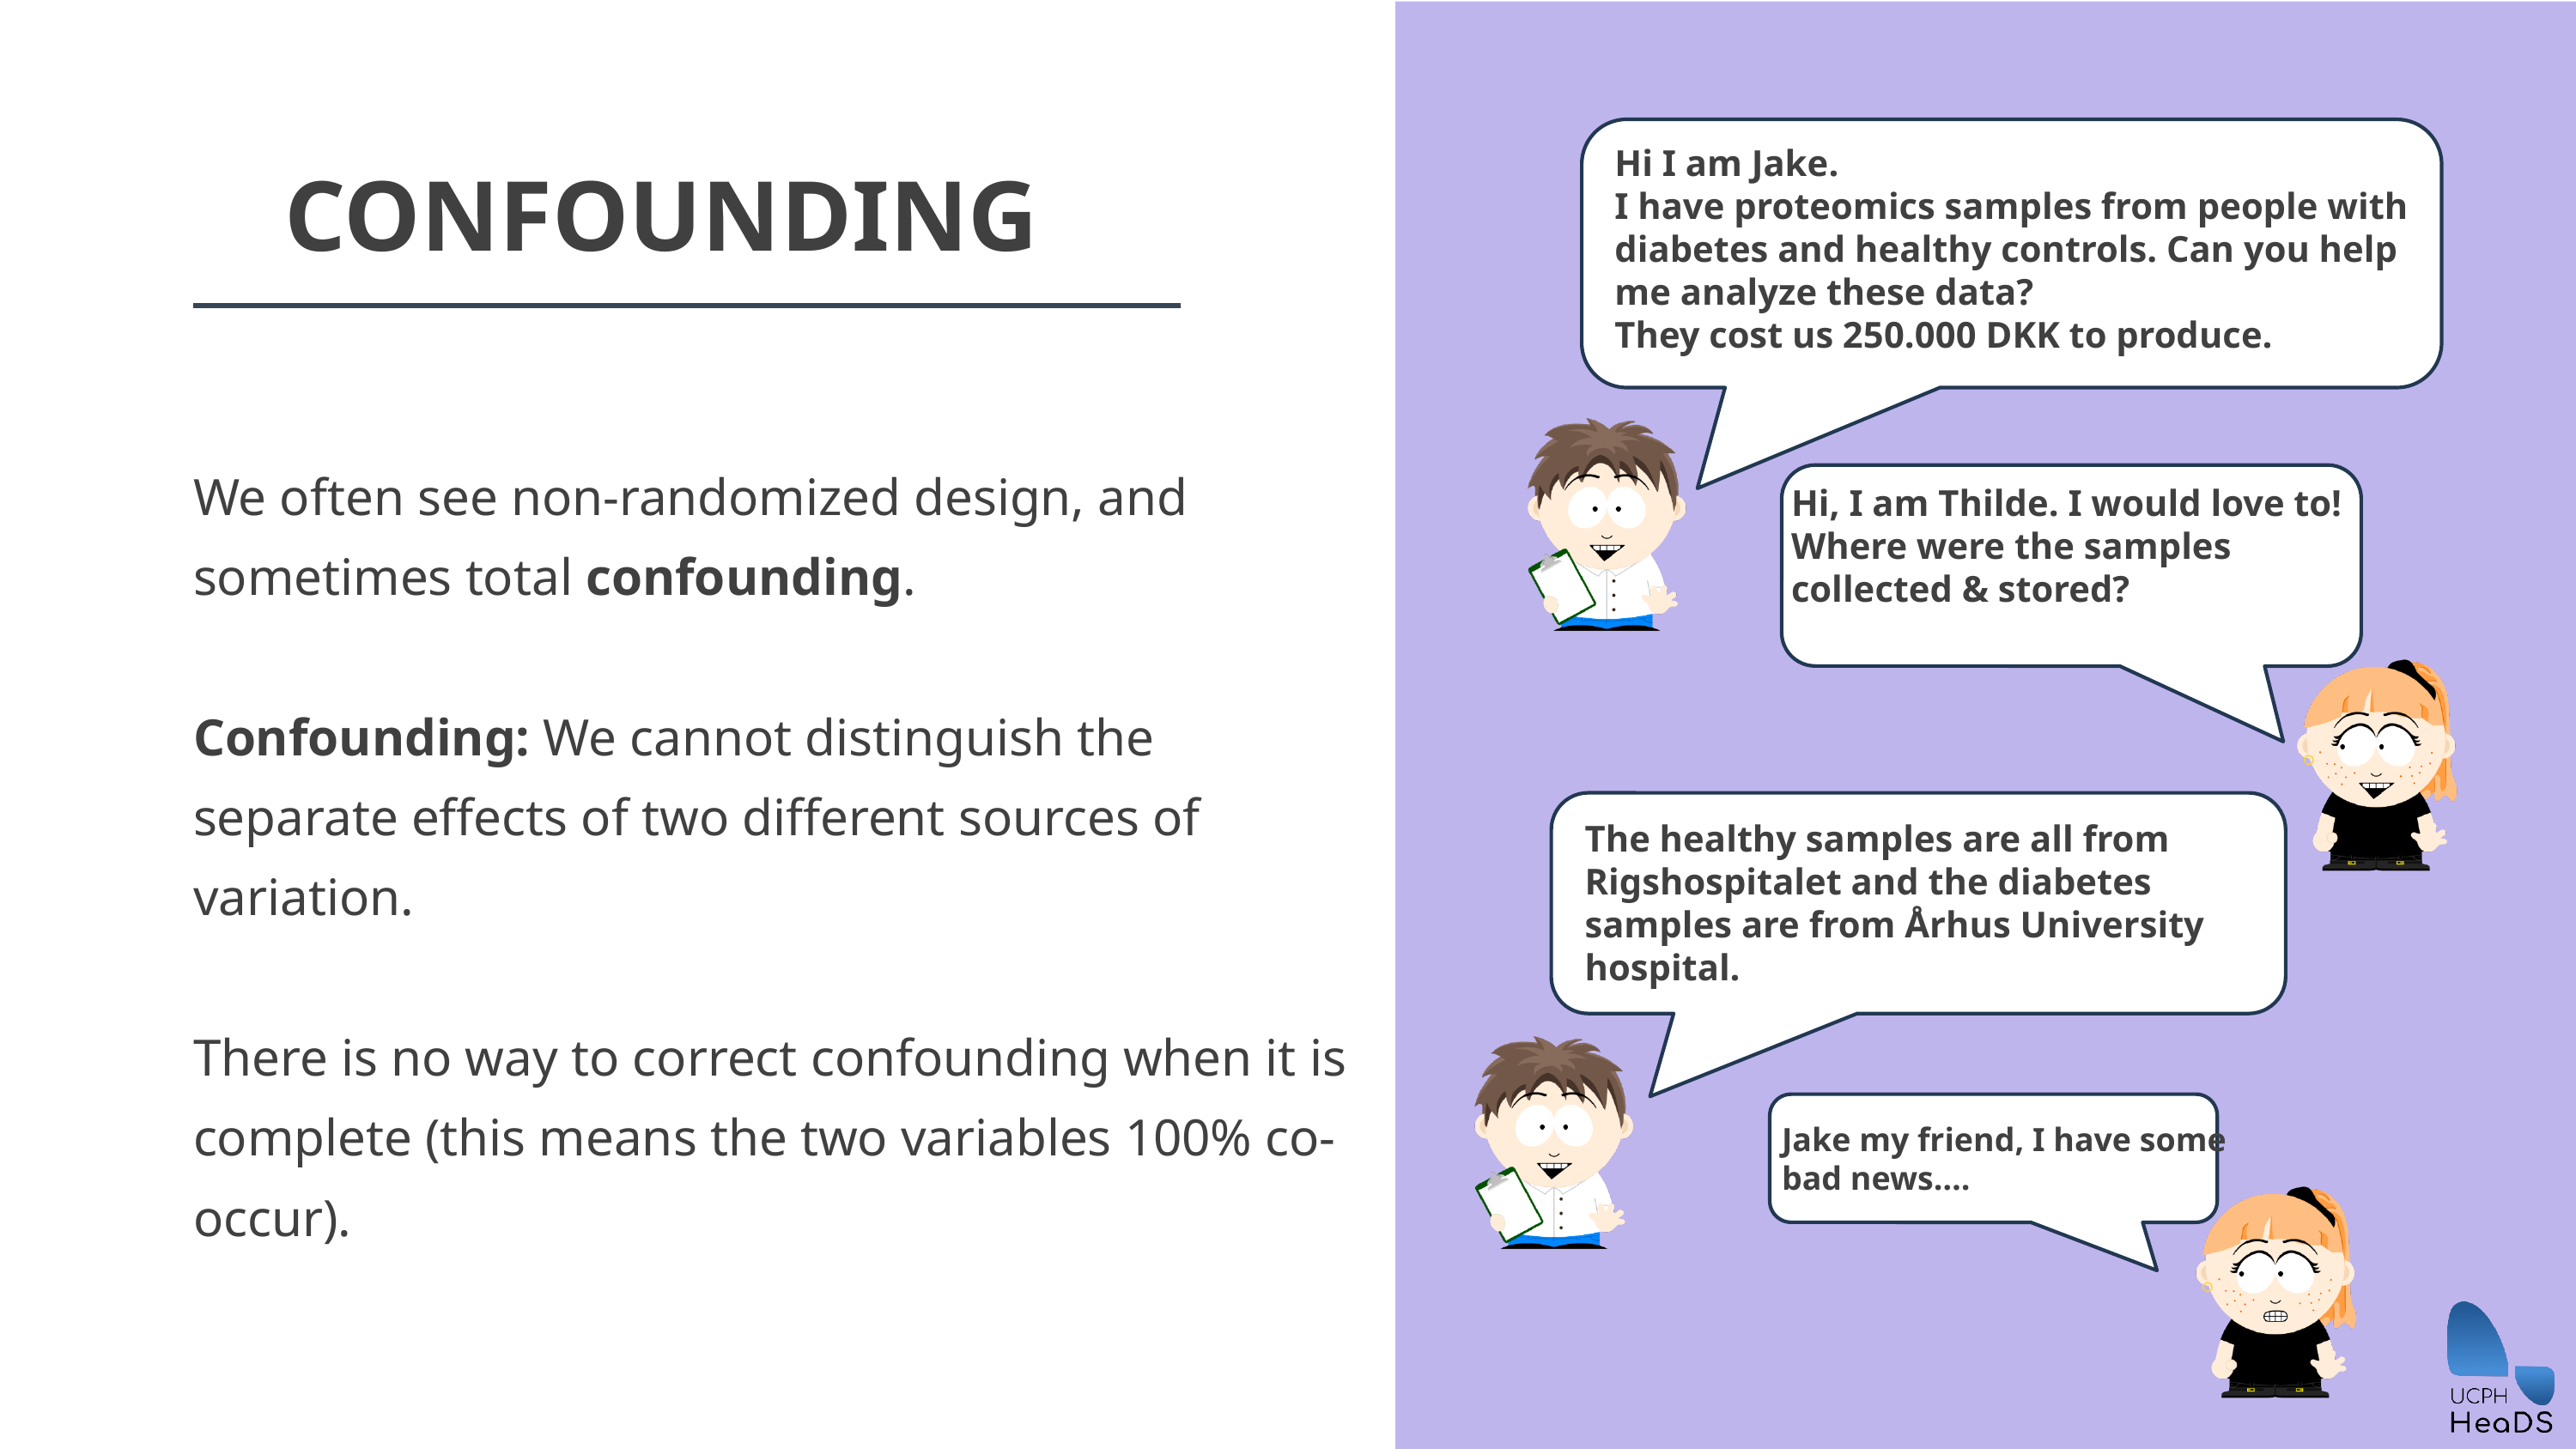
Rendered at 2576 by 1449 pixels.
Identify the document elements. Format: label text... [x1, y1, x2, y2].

text_box Hi I am Jake. I have proteomics samples from people with diabetes and healthy controls. Can you help me analyze these data? They cost us 250.000 DKK to produce. [1614, 141, 2428, 399]
text_box The healthy samples are all from Rigshospitalet and the diabetes samples are from Århus University hospital. [1584, 816, 2276, 989]
text_box We often see non-randomized design, and sometimes total confounding. Confounding: We cannot distinguish the separate effects of two different sources of variation. There is no way to correct confounding when it is complete (this means the two variables 100% co-occur). [192, 445, 1352, 1246]
text_box [1579, 117, 2444, 385]
picture [2135, 1152, 2415, 1433]
text_box [1767, 1092, 2220, 1263]
text_box [1779, 463, 2363, 719]
text_box [1752, 399, 1917, 468]
text_box CONFOUNDING [284, 130, 1090, 270]
picture [2446, 1301, 2555, 1433]
picture [1413, 1005, 1695, 1286]
text_box Jake my friend, I have some bad news…. [1782, 1119, 2241, 1197]
picture [2235, 625, 2517, 906]
picture [1466, 387, 1747, 668]
text_box [1394, 0, 2576, 1449]
text_box Hi, I am Thilde. I would love to! Where were the samples collected & stored? [1791, 480, 2346, 609]
text_box [1549, 791, 2287, 1080]
